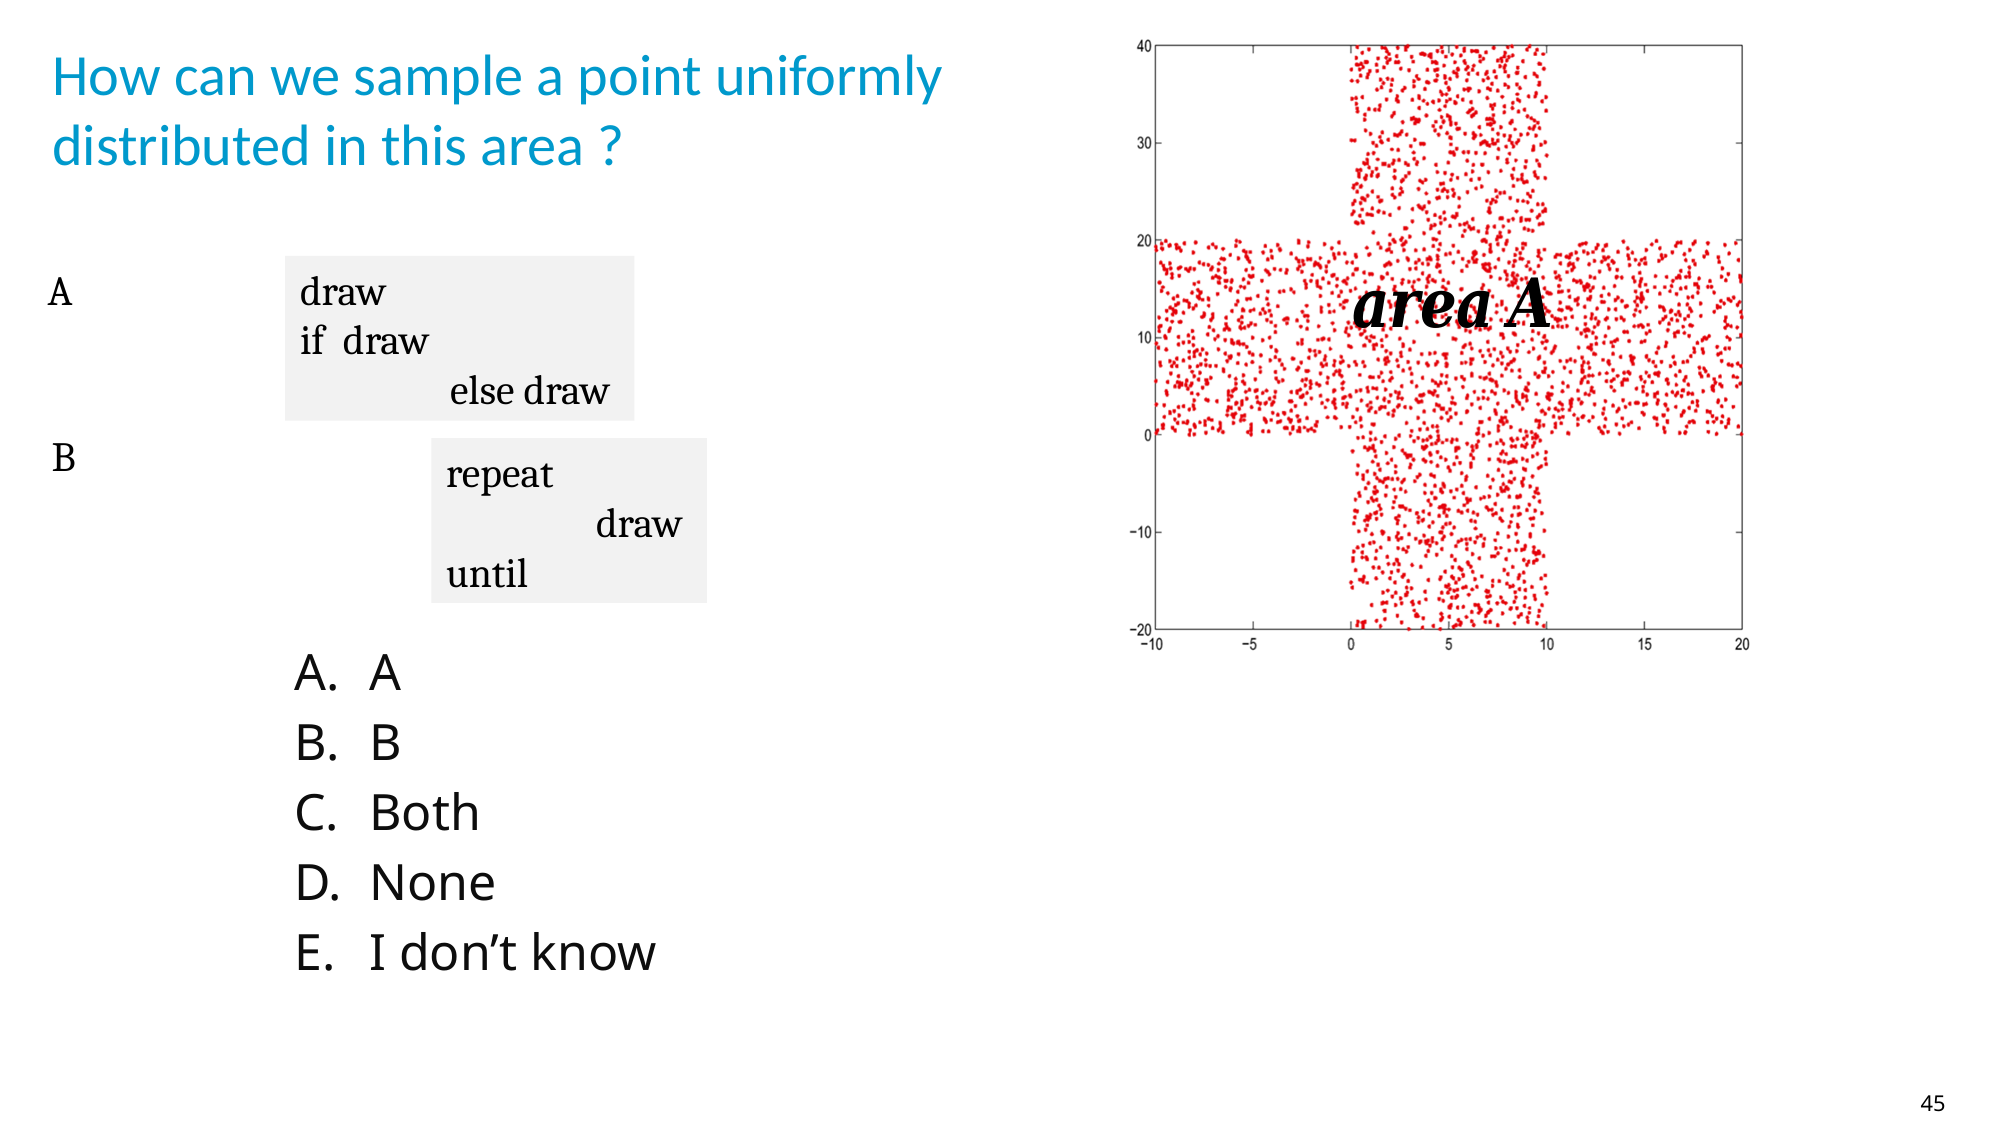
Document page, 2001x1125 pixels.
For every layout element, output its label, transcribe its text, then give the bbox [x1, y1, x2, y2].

text_box A [32, 255, 88, 321]
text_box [1099, 0, 1751, 695]
list A B Both None I don’t know [279, 632, 1171, 1107]
footer 45 [1866, 1082, 2000, 1125]
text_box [35, 422, 1006, 605]
